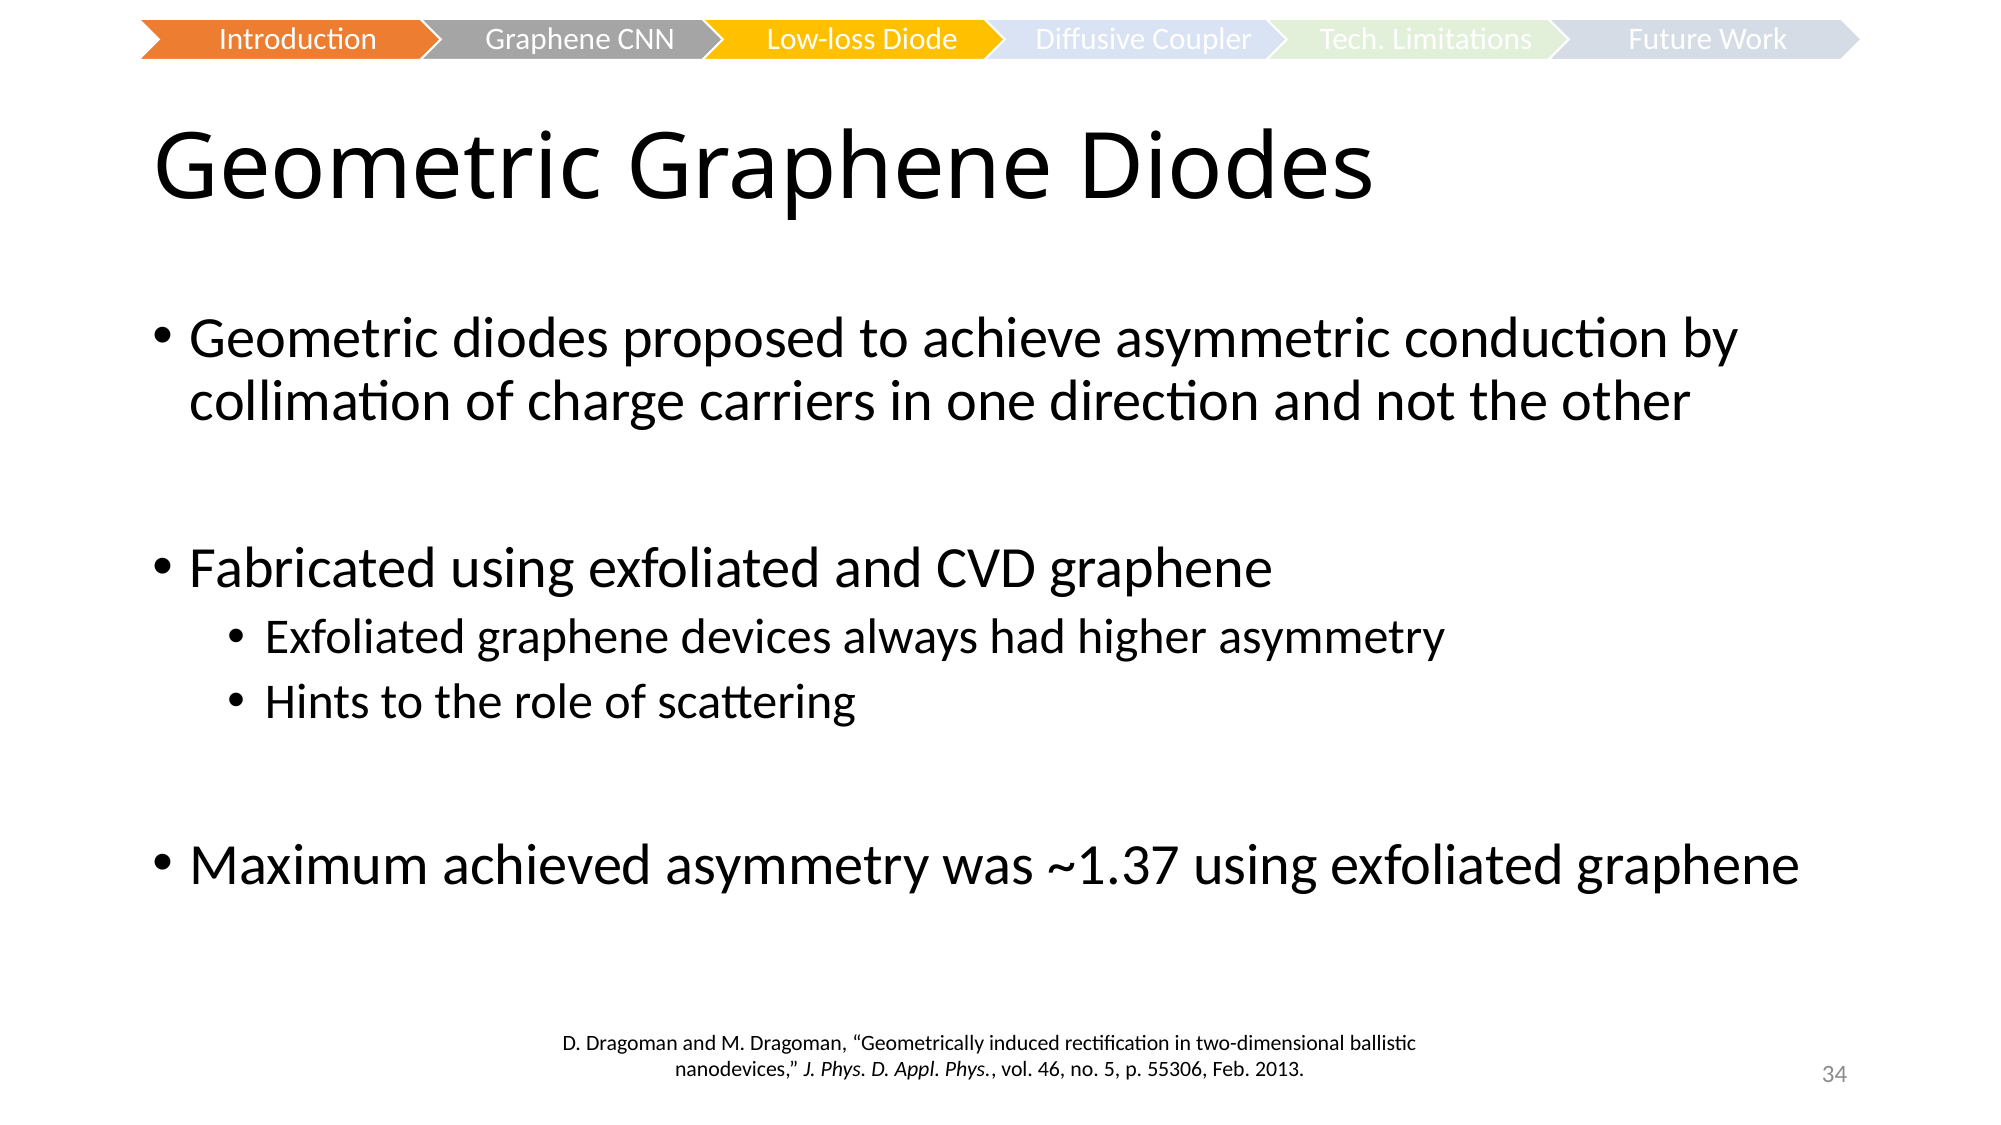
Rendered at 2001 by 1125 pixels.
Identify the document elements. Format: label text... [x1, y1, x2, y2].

list Geometric diodes proposed to achieve asymmetric conduction by collimation of charge carriers in one direction and not the other Fabricated using exfoliated and CVD graphene Exfoliated graphene devices always had higher asymmetry Hints to the role of scattering Maximum achieved asymmetry was ~1.37 using exfoliated graphene [137, 299, 1863, 1014]
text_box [137, 18, 1863, 60]
slide_number 34 [1412, 1042, 1863, 1103]
text_box D. Dragoman and M. Dragoman, “Geometrically induced rectification in two-dimensional ballistic nanodevices,” J. Phys. D. Appl. Phys., vol. 46, no. 5, p. 55306, Feb. 2013. [489, 1021, 1490, 1089]
title Geometric Graphene Diodes [137, 60, 1863, 278]
